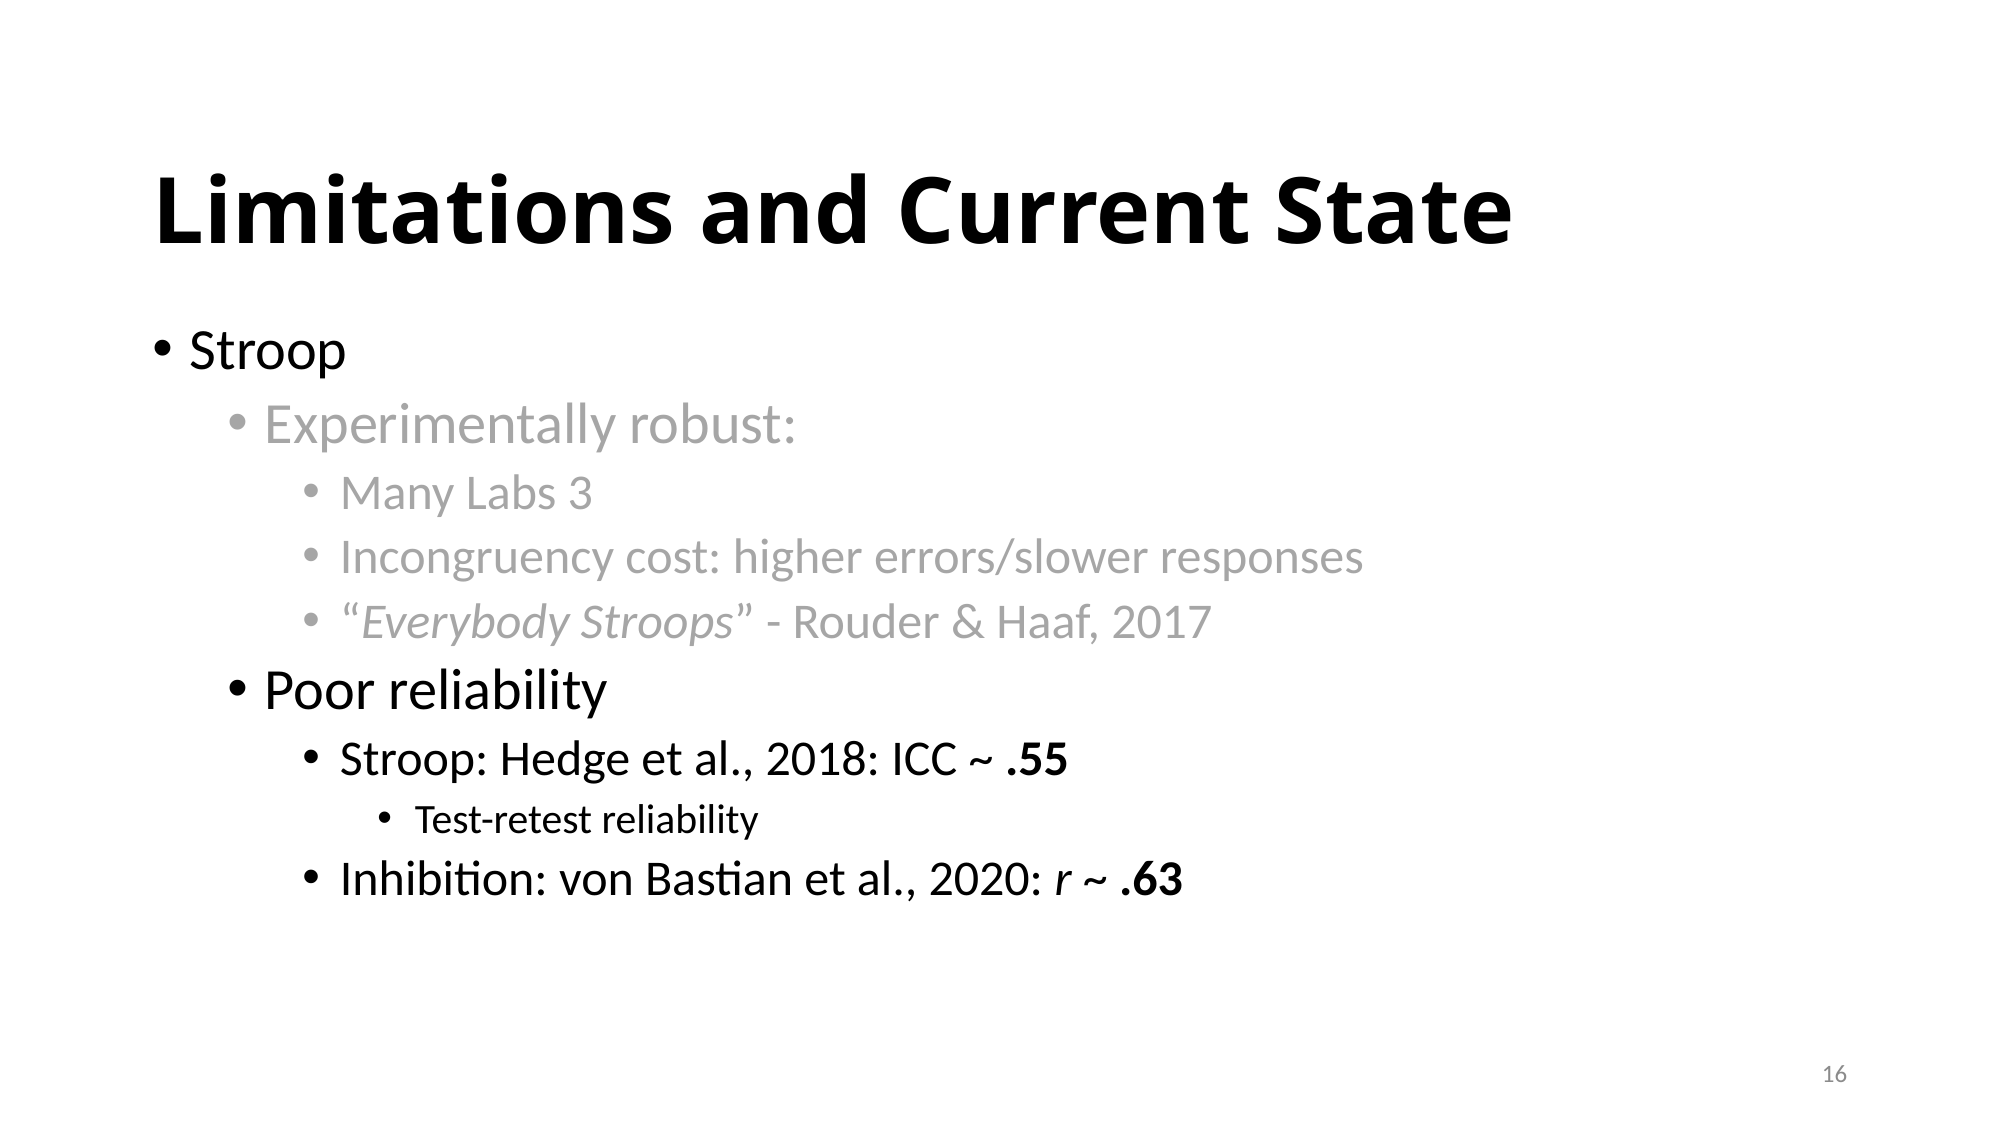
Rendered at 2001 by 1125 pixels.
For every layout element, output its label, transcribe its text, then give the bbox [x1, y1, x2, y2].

slide_number 16 [1412, 1042, 1863, 1103]
list Limitations and Current State [137, 157, 1788, 311]
list Stroop Experimentally robust: Many Labs 3 Incongruency cost: higher errors/slower responses “Everybody Stroops” - Rouder & Haaf, 2017 Poor reliability Stroop: Hedge et al., 2018: ICC ~ .55 Test-retest reliability Inhibition: von Bastian et al., 2020: r ~ .63 [137, 312, 1690, 969]
